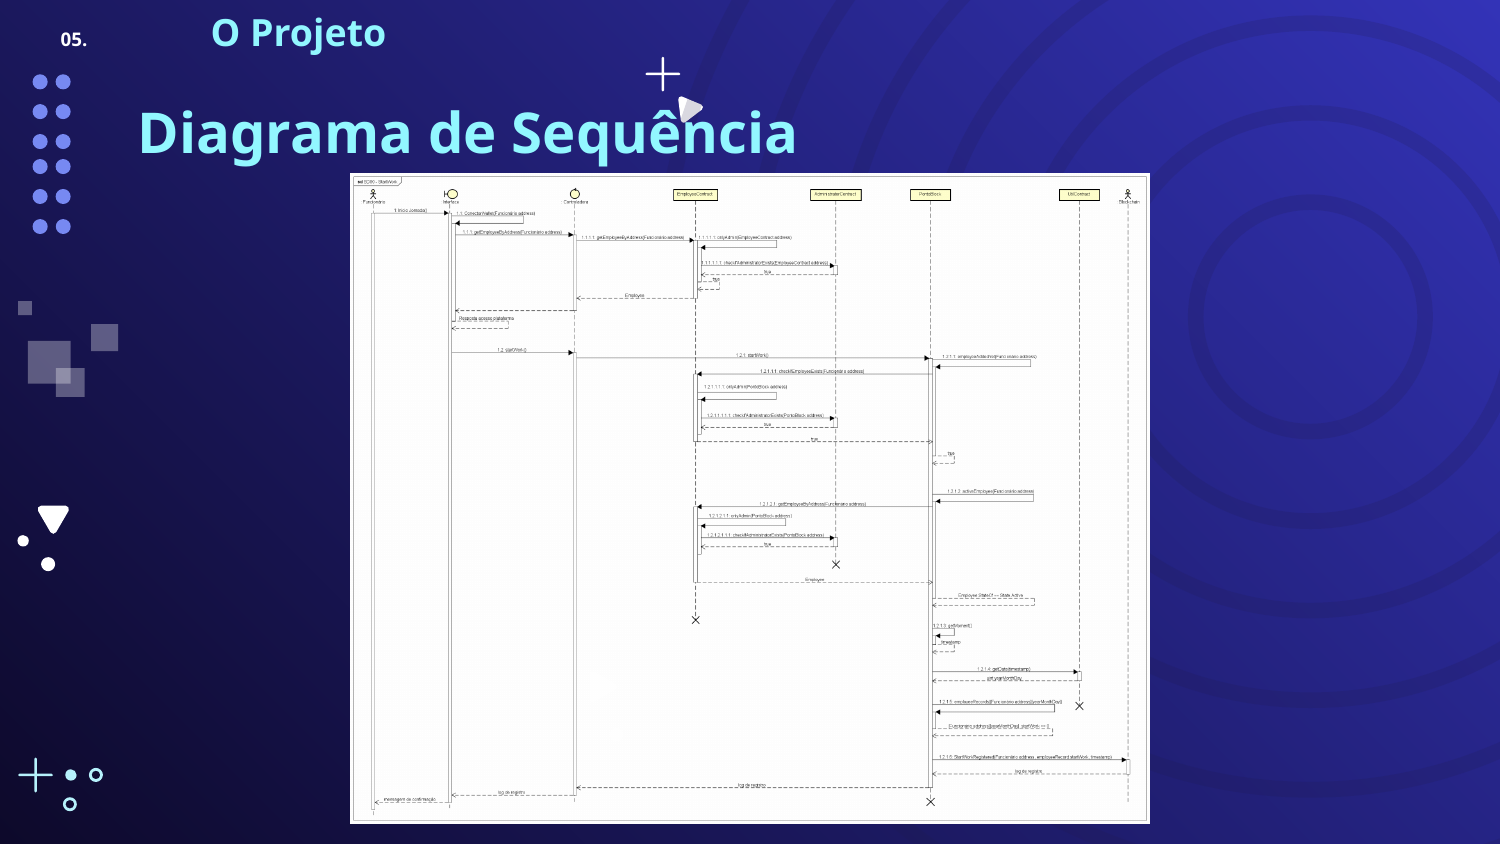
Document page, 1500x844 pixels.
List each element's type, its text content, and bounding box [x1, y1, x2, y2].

picture [350, 172, 1150, 825]
title 05. O Projeto [45, 11, 458, 51]
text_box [17, 300, 119, 398]
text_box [17, 757, 104, 812]
subtitle Diagrama de Sequência [122, 89, 1481, 174]
